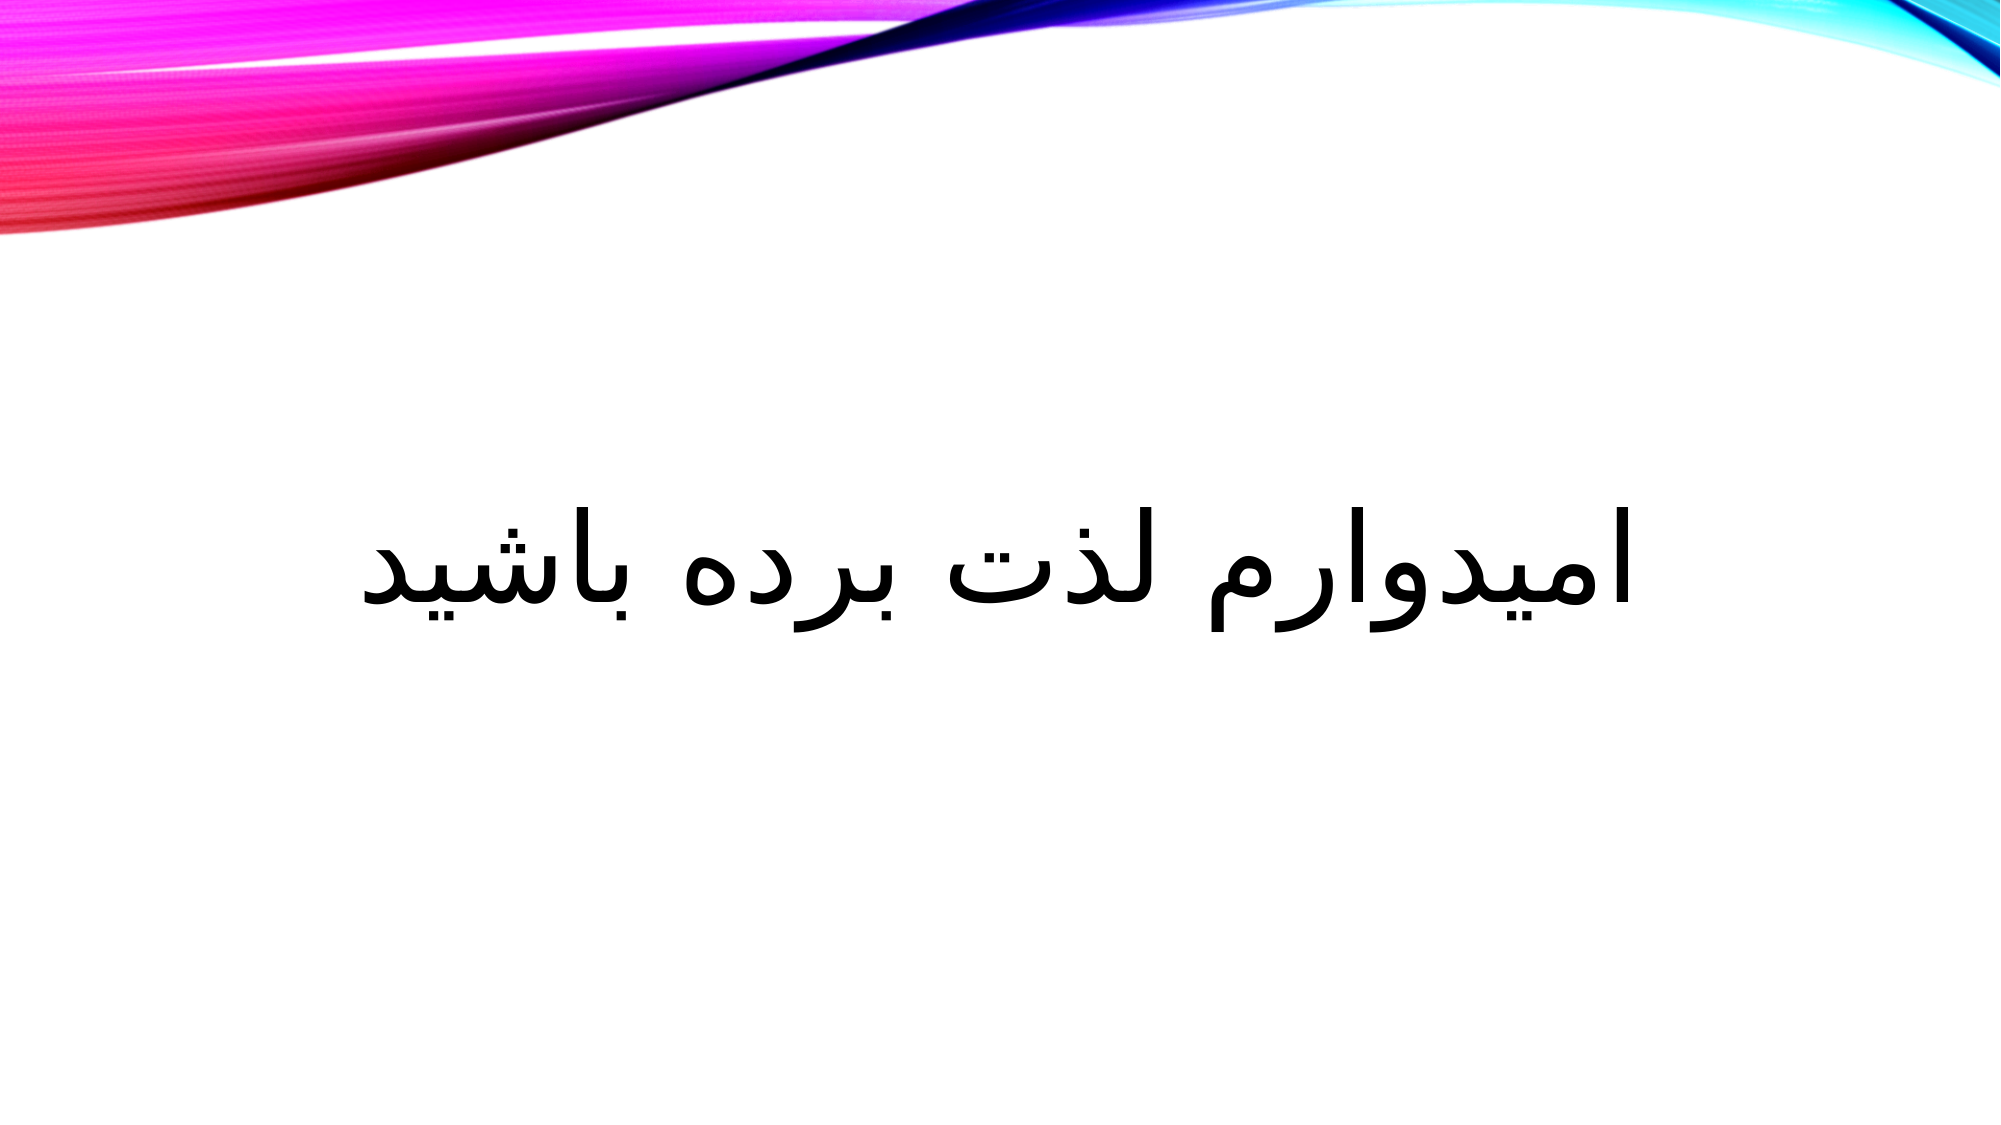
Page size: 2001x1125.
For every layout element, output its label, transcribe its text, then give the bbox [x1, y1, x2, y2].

picture [1910, 0, 2000, 45]
picture [0, 0, 2000, 237]
picture [1890, 0, 2000, 75]
title امیدوارم لذت برده باشید [293, 456, 1707, 669]
